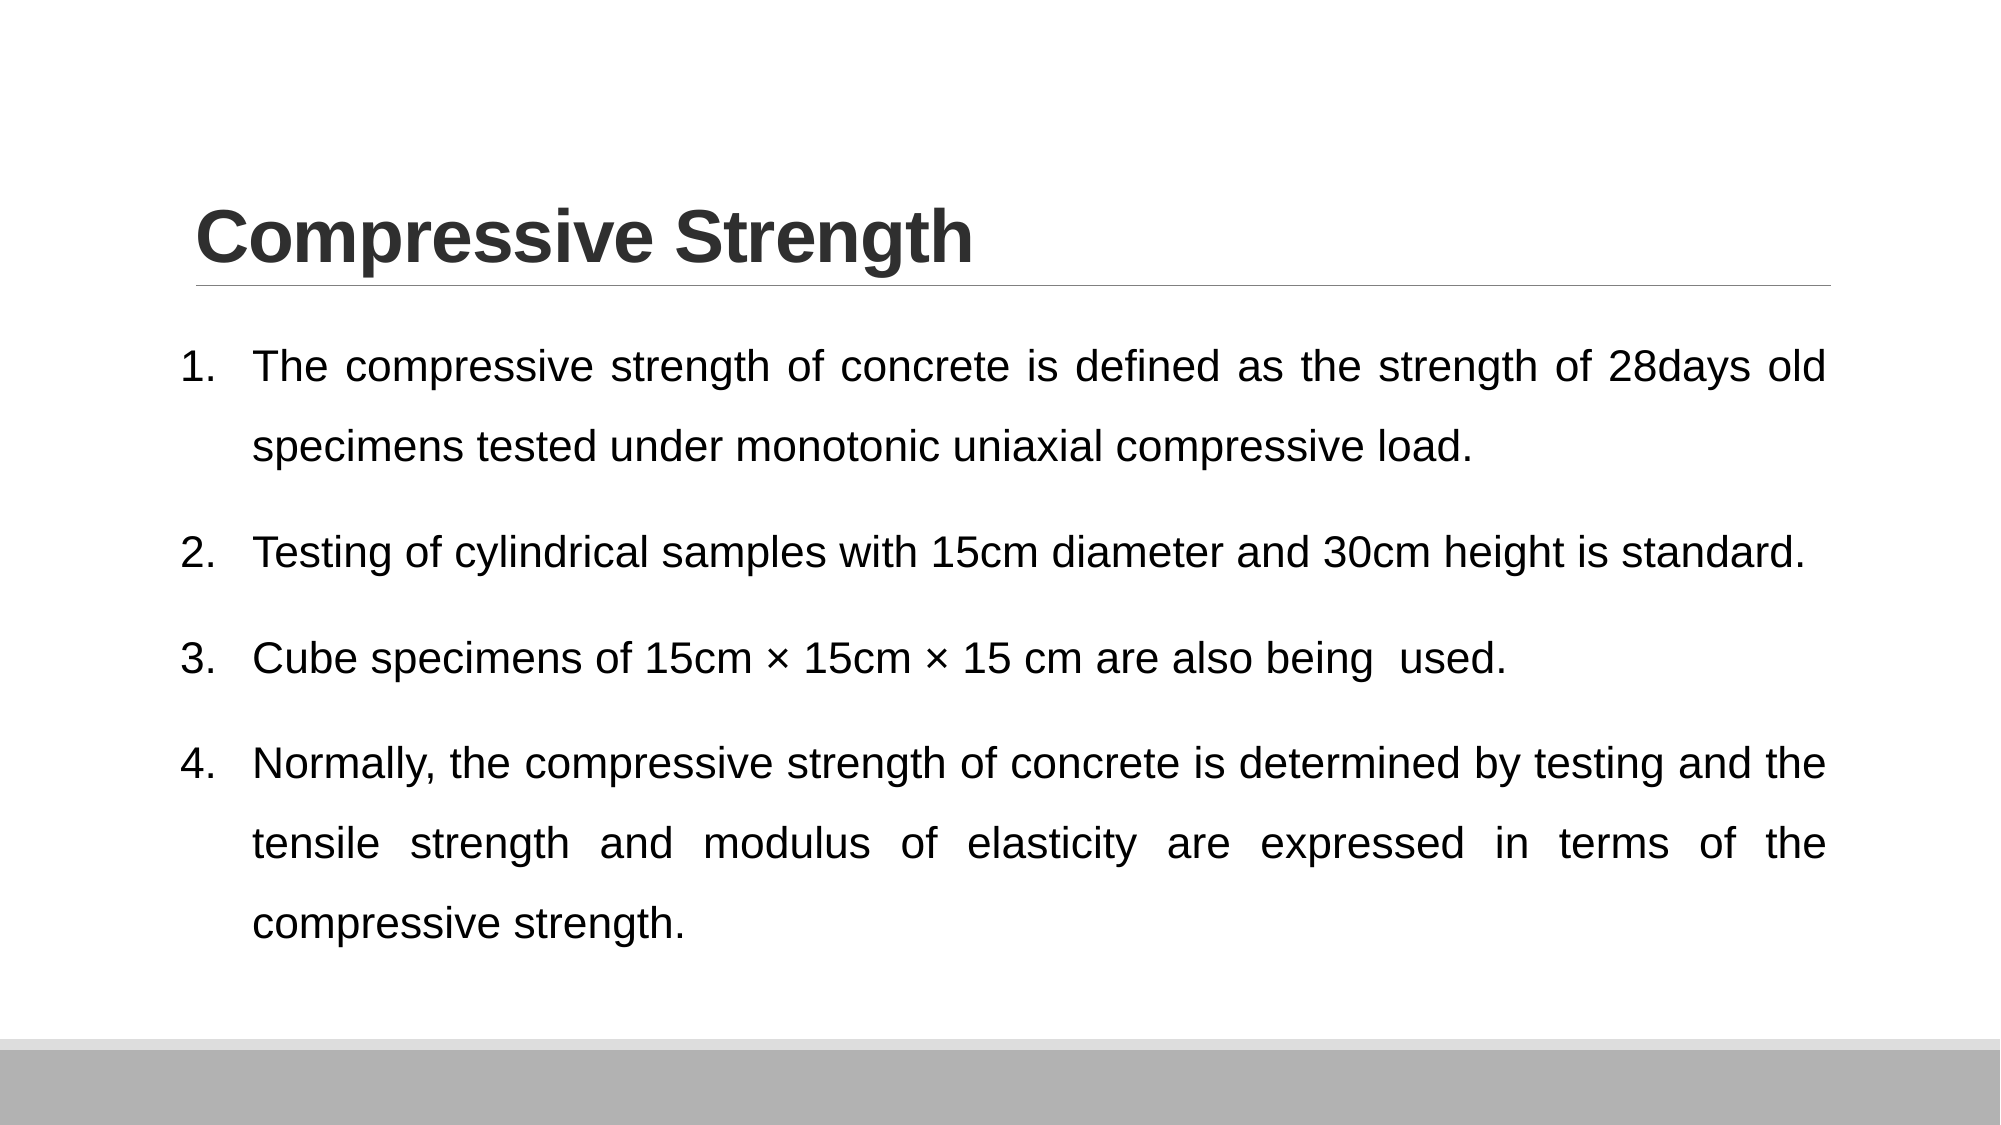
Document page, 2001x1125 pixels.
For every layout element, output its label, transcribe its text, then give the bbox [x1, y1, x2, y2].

list The compressive strength of concrete is defined as the strength of 28days old specimens tested under monotonic uniaxial compressive load. Testing of cylindrical samples with 15cm diameter and 30cm height is standard. Cube specimens of 15cm × 15cm × 15 cm are also being used. Normally, the compressive strength of concrete is determined by testing and the tensile strength and modulus of elasticity are expressed in terms of the compressive strength. [180, 302, 1830, 1035]
title Compressive Strength [180, 47, 1830, 285]
